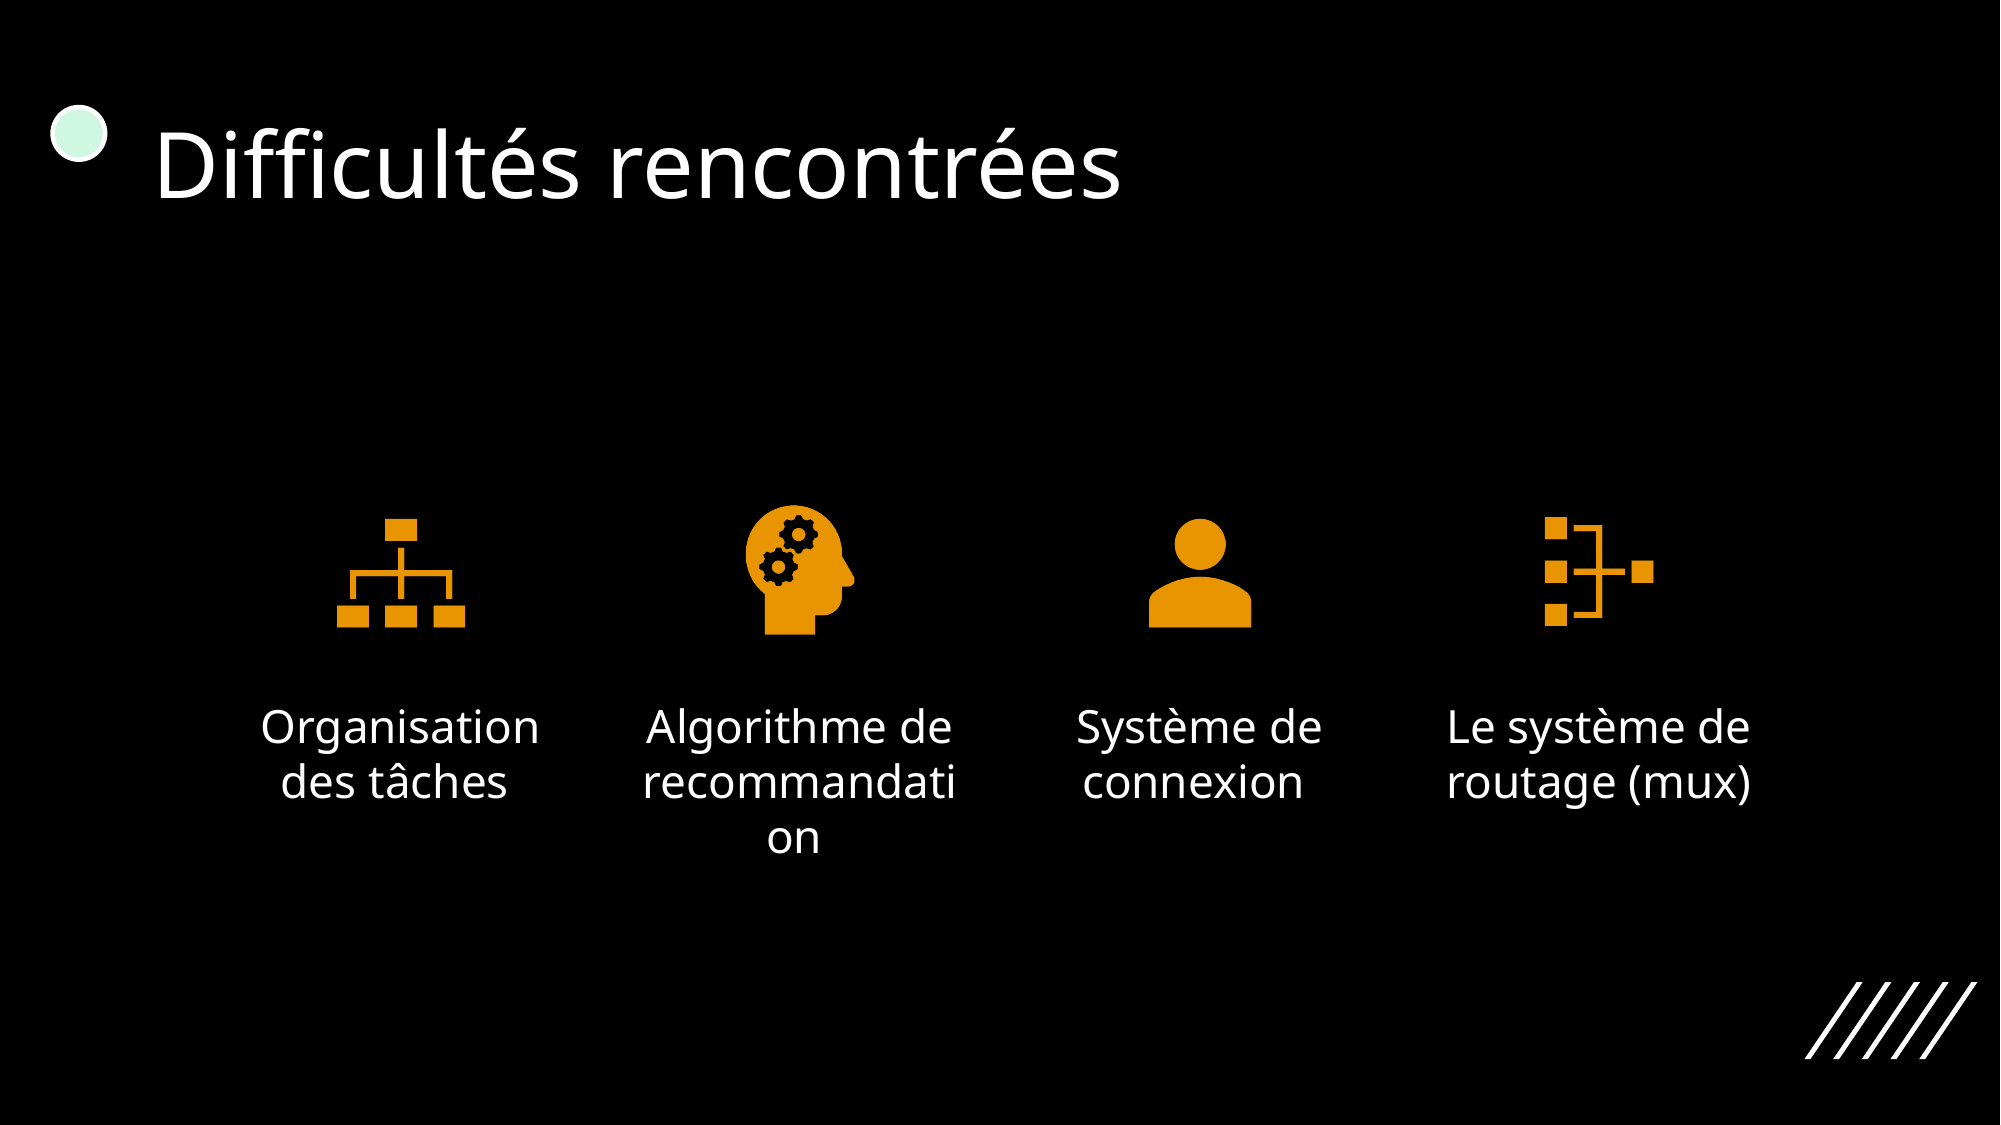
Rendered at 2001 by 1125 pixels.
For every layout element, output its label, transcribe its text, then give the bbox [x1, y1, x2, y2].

title Difficultés rencontrées [137, 59, 1863, 278]
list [137, 299, 1863, 1014]
